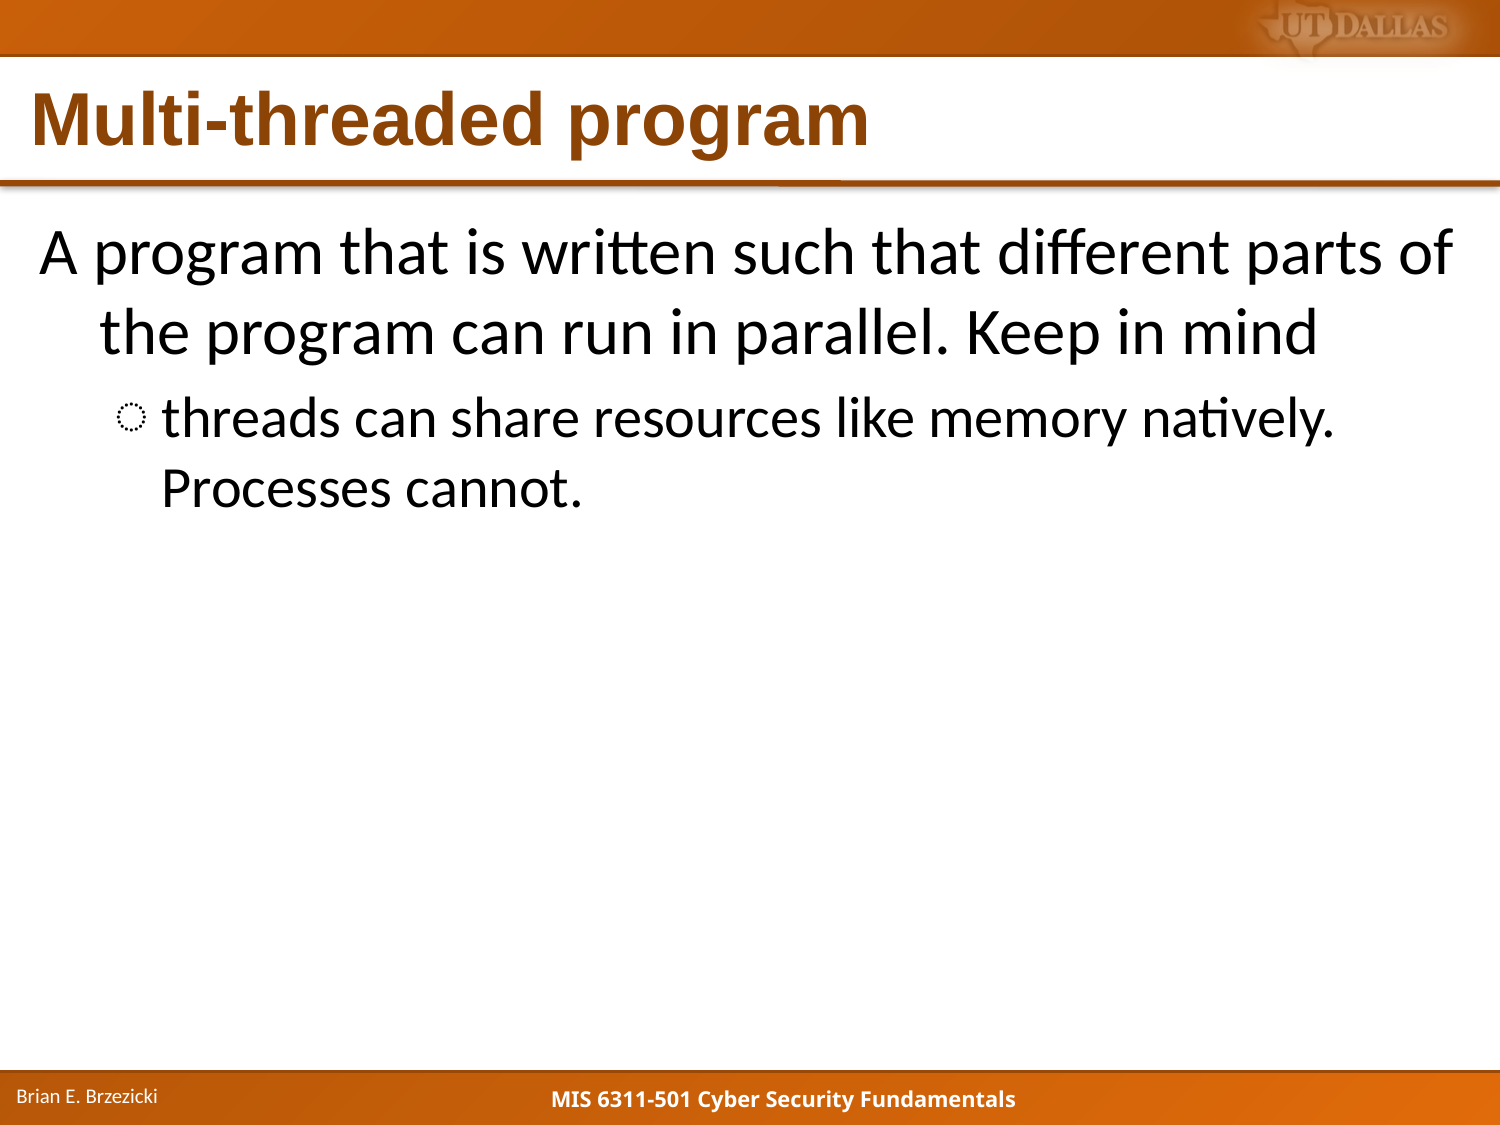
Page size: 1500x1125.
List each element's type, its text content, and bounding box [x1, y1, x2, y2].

text_box Brian E. Brzezicki [1, 1074, 173, 1115]
list A program that is written such that different parts of the program can run in parallel. Keep in mind threads can share resources like memory natively. Processes cannot. [24, 199, 1500, 1077]
picture [1218, 0, 1500, 64]
title Multi-threaded program [0, 64, 1500, 178]
